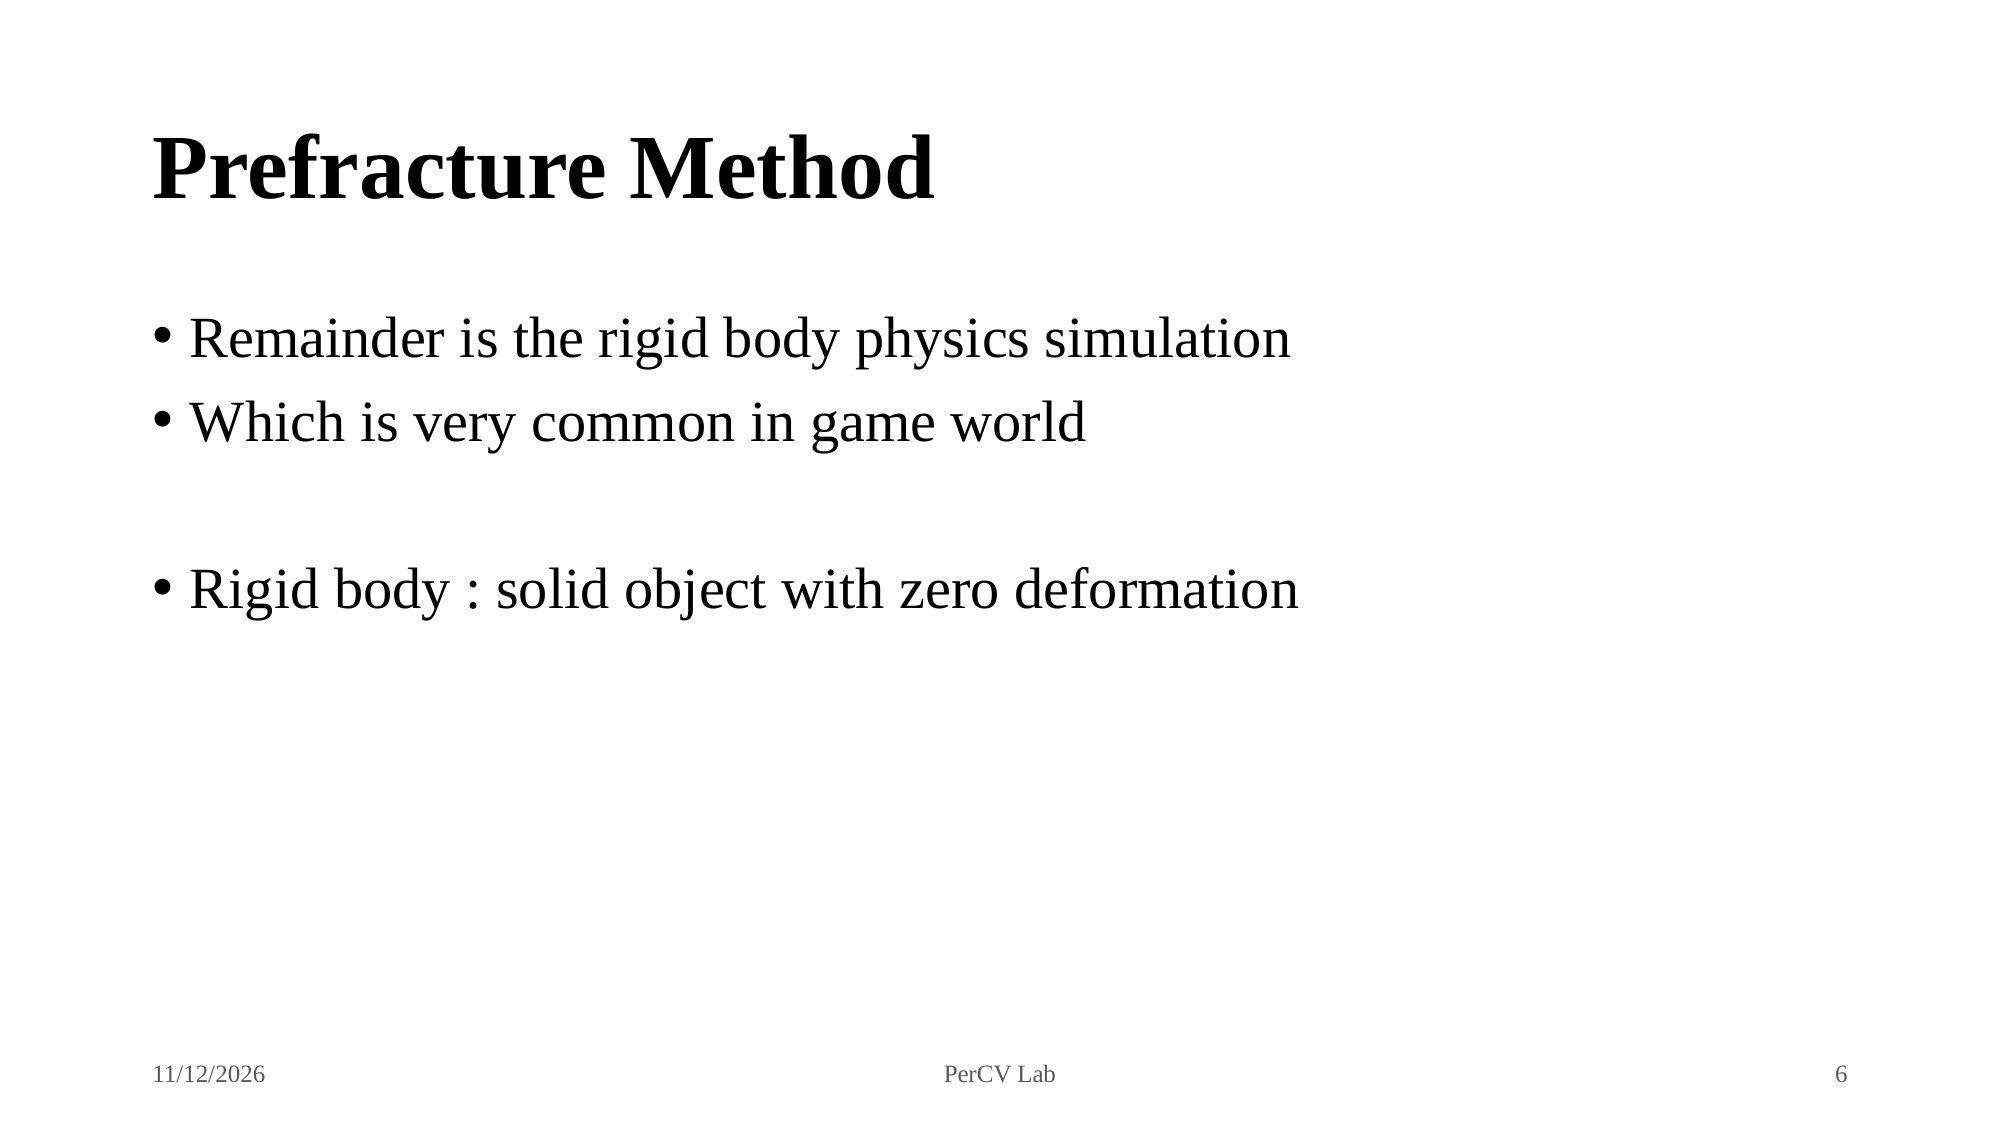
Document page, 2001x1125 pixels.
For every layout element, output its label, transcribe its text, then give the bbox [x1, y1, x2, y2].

list Remainder is the rigid body physics simulation Which is very common in game world Rigid body : solid object with zero deformation [137, 299, 1863, 1014]
title Prefracture Method [137, 59, 1863, 278]
slide_number 6 [1412, 1042, 1863, 1103]
footer PerCV Lab [662, 1042, 1338, 1103]
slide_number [137, 1042, 588, 1103]
